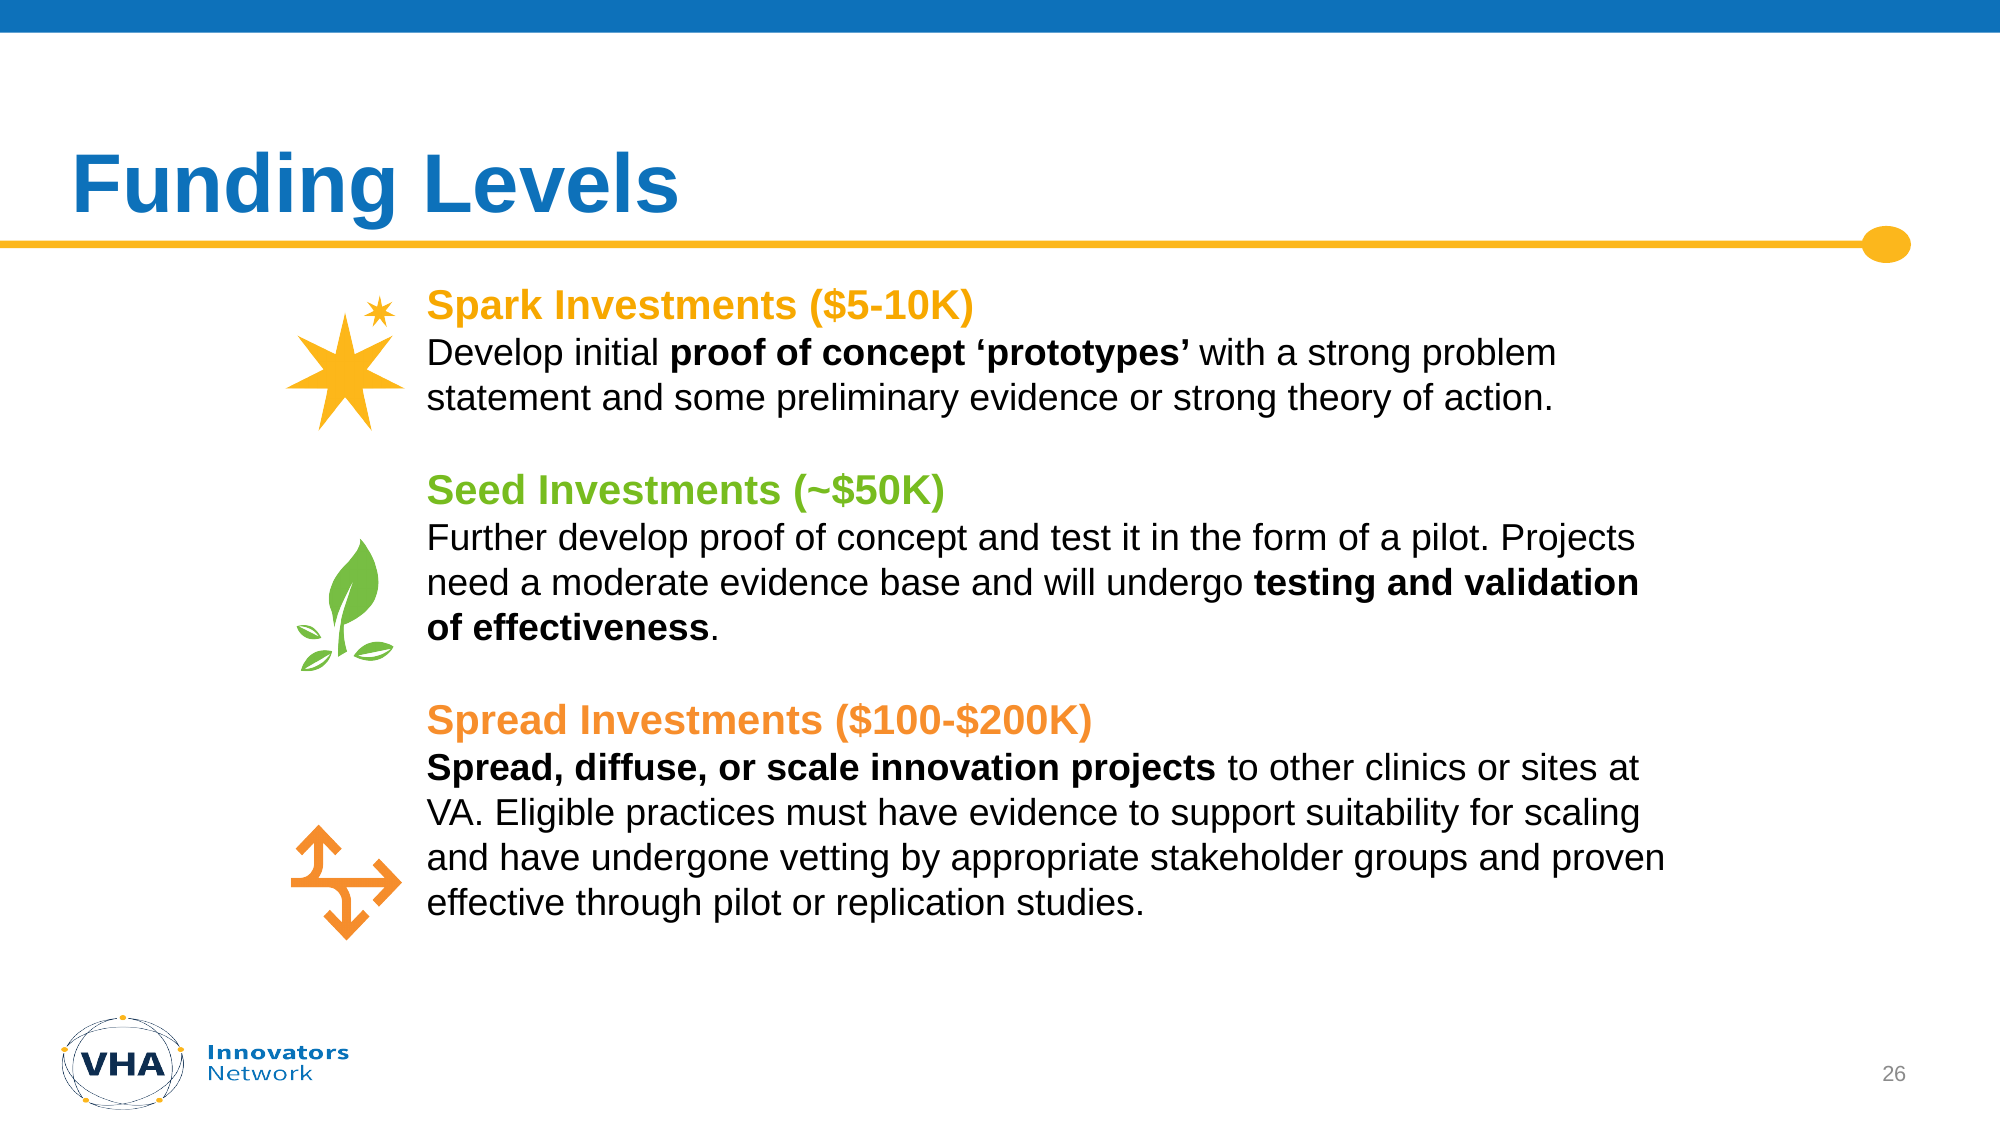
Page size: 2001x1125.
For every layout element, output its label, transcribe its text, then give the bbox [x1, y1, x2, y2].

picture [279, 814, 410, 951]
picture [272, 533, 418, 681]
slide_number 26 [1471, 1042, 1922, 1103]
title Funding Levels [56, 59, 1862, 239]
picture [272, 287, 418, 436]
picture [61, 1015, 356, 1110]
text_box Spark Investments ($5-10K) Develop initial proof of concept ‘prototypes’ with a strong problem statement and some preliminary evidence or strong theory of action. Seed Investments (~$50K) Further develop proof of concept and test it in the form of a pilot. Projects need a moderate evidence base and will undergo testing and validation of effectiveness. Spread Investments ($100-$200K) Spread, diffuse, or scale innovation projects to other clinics or sites at VA. Eligible practices must have evidence to support suitability for scaling and have undergone vetting by appropriate stakeholder groups and proven effective through pilot or replication studies. [411, 270, 1699, 931]
